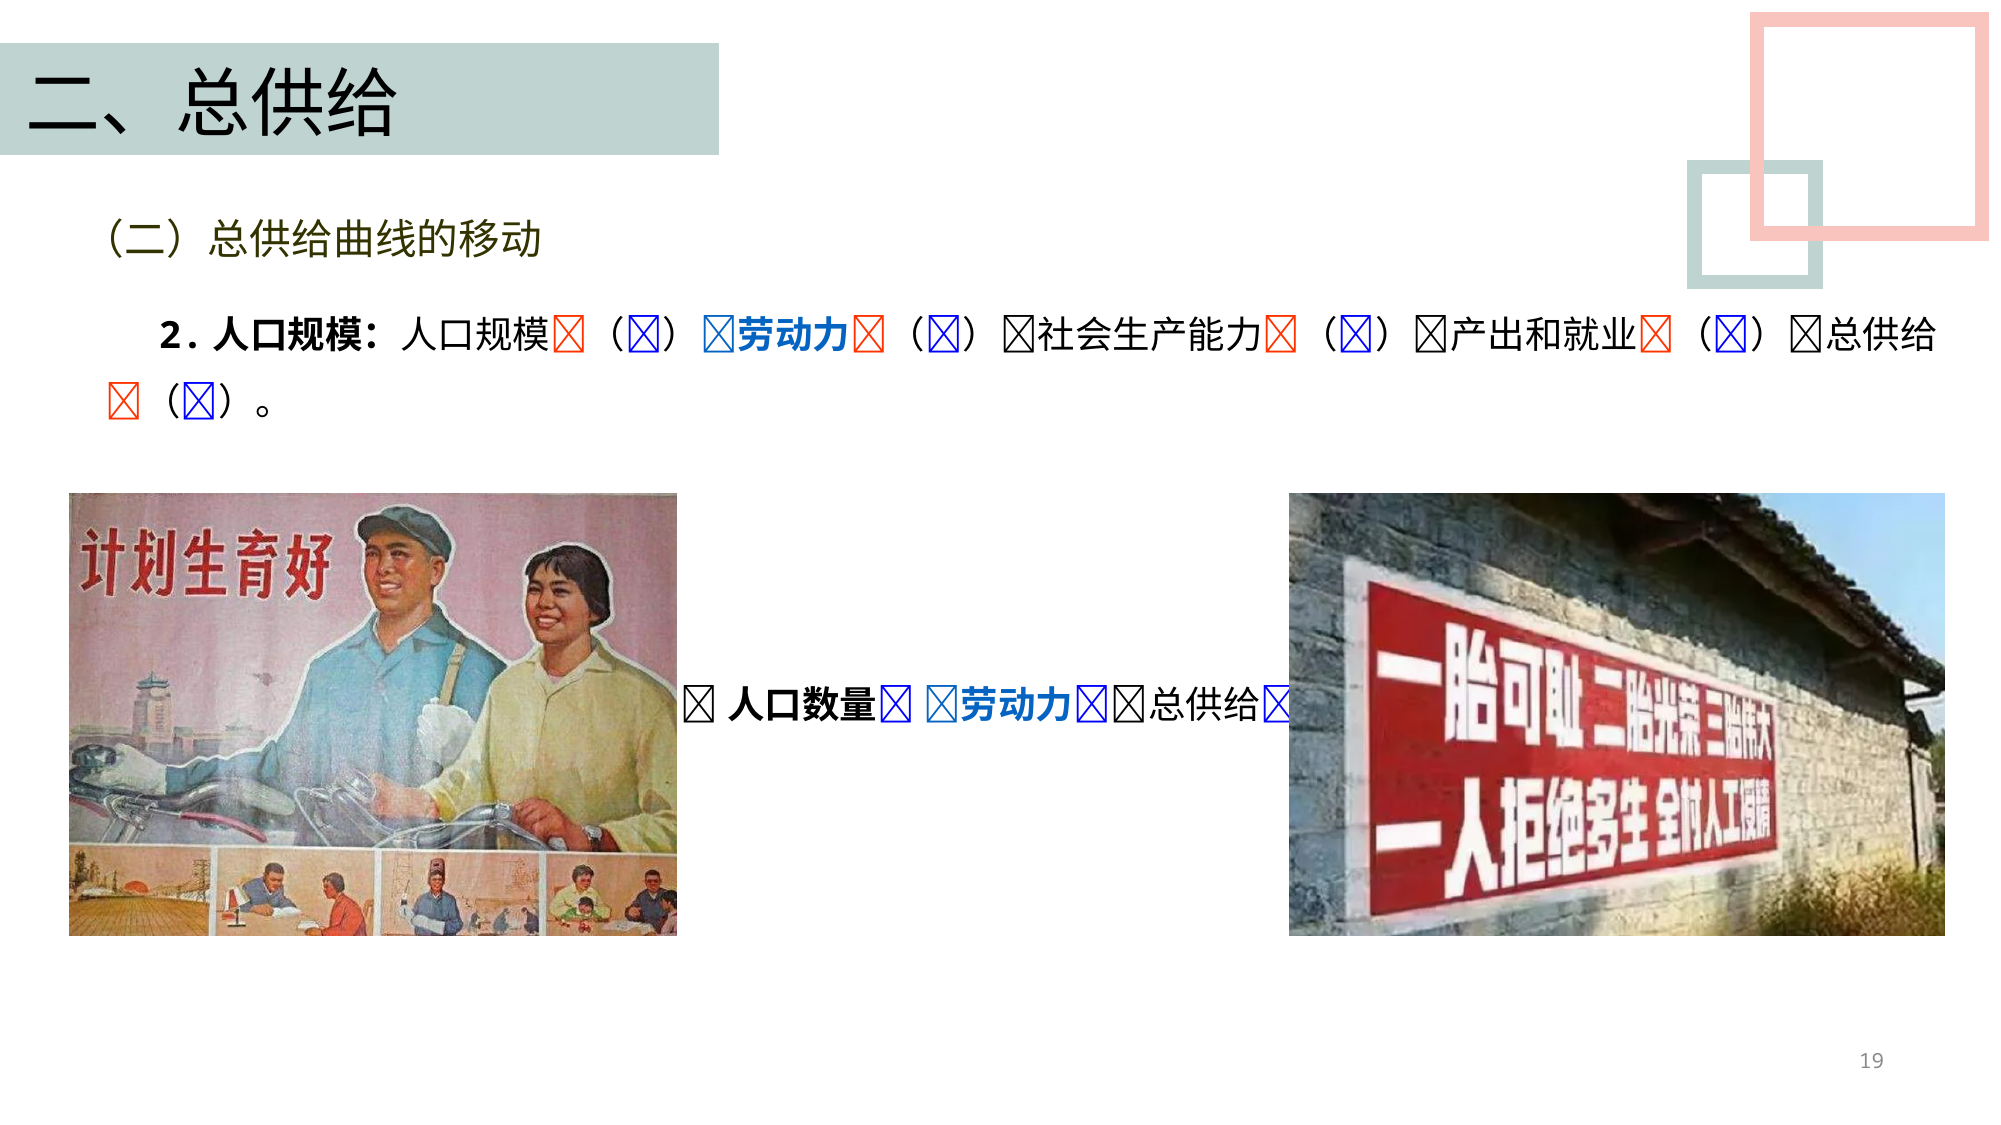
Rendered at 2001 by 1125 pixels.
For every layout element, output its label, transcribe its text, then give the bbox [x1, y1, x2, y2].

text_box 2.人口规模：人口规模（）劳动力（）社会生产能力（）产出和就业（）总供给（）。 [90, 284, 1983, 428]
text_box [0, 43, 719, 154]
text_box [1694, 166, 1816, 283]
text_box [1756, 19, 1983, 235]
text_box （二）总供给曲线的移动 [67, 205, 557, 270]
slide_number 19 [1456, 1035, 1900, 1088]
picture [69, 493, 677, 936]
picture [1289, 493, 1945, 936]
text_box 人口数量 劳动力总供给 [677, 614, 1289, 837]
